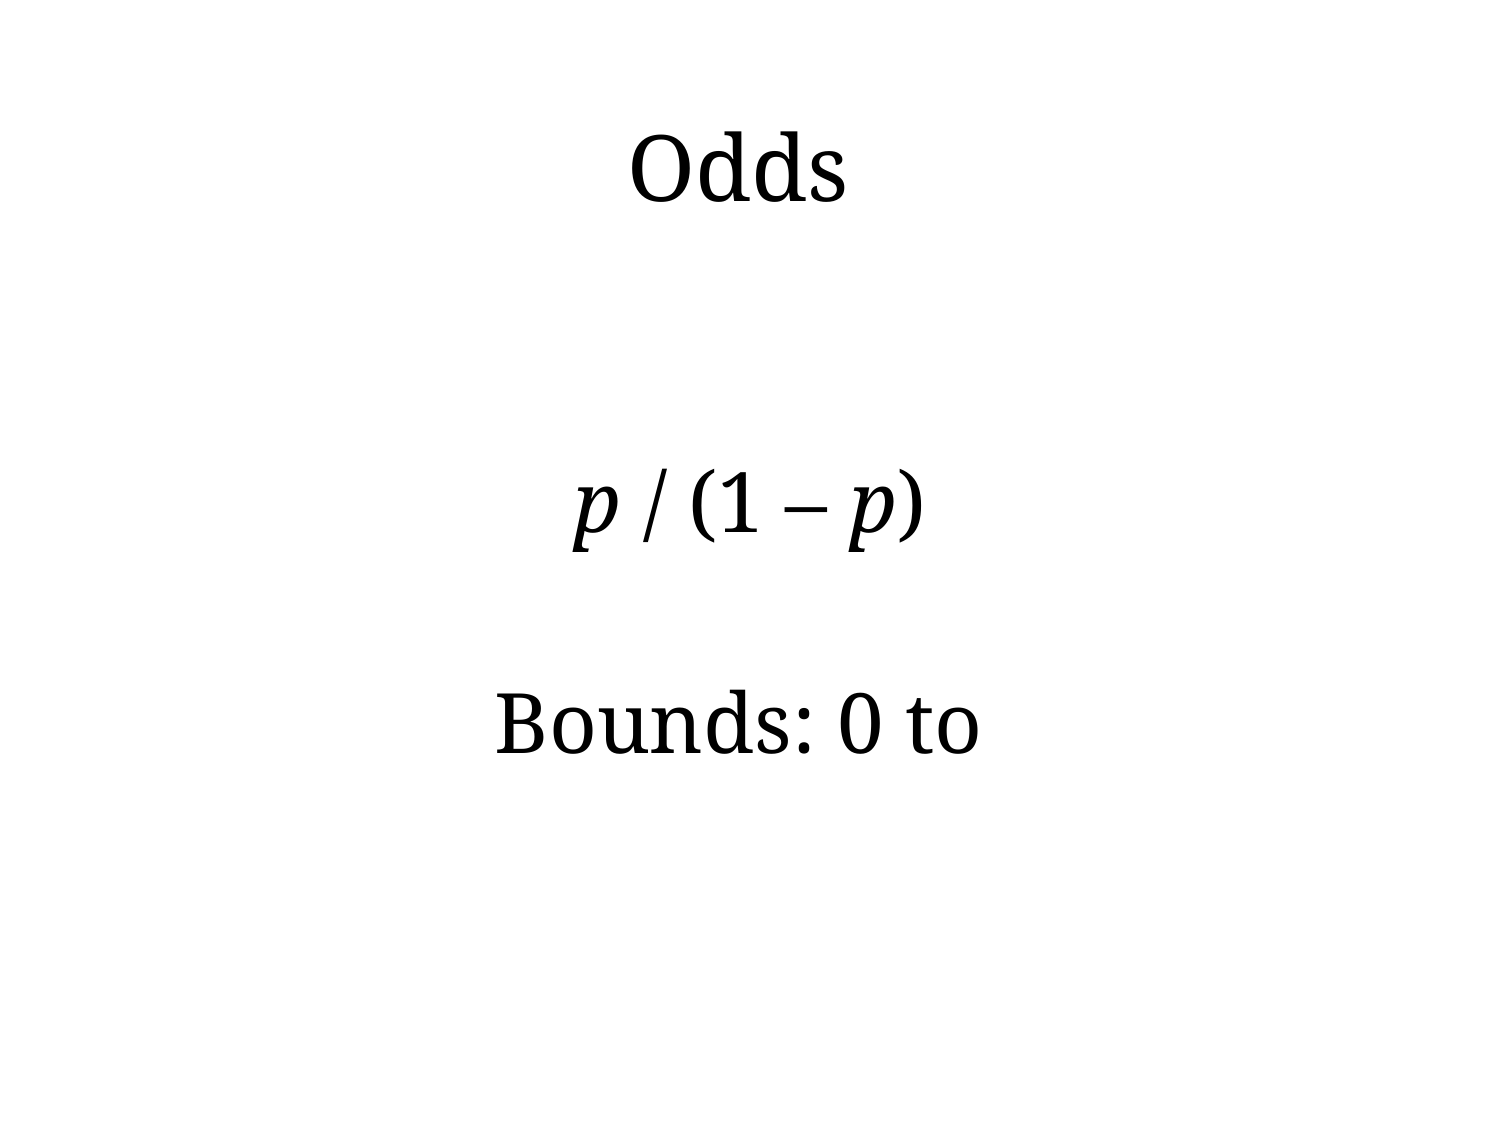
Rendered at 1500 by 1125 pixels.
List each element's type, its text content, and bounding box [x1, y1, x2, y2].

title Odds [63, 63, 1437, 281]
